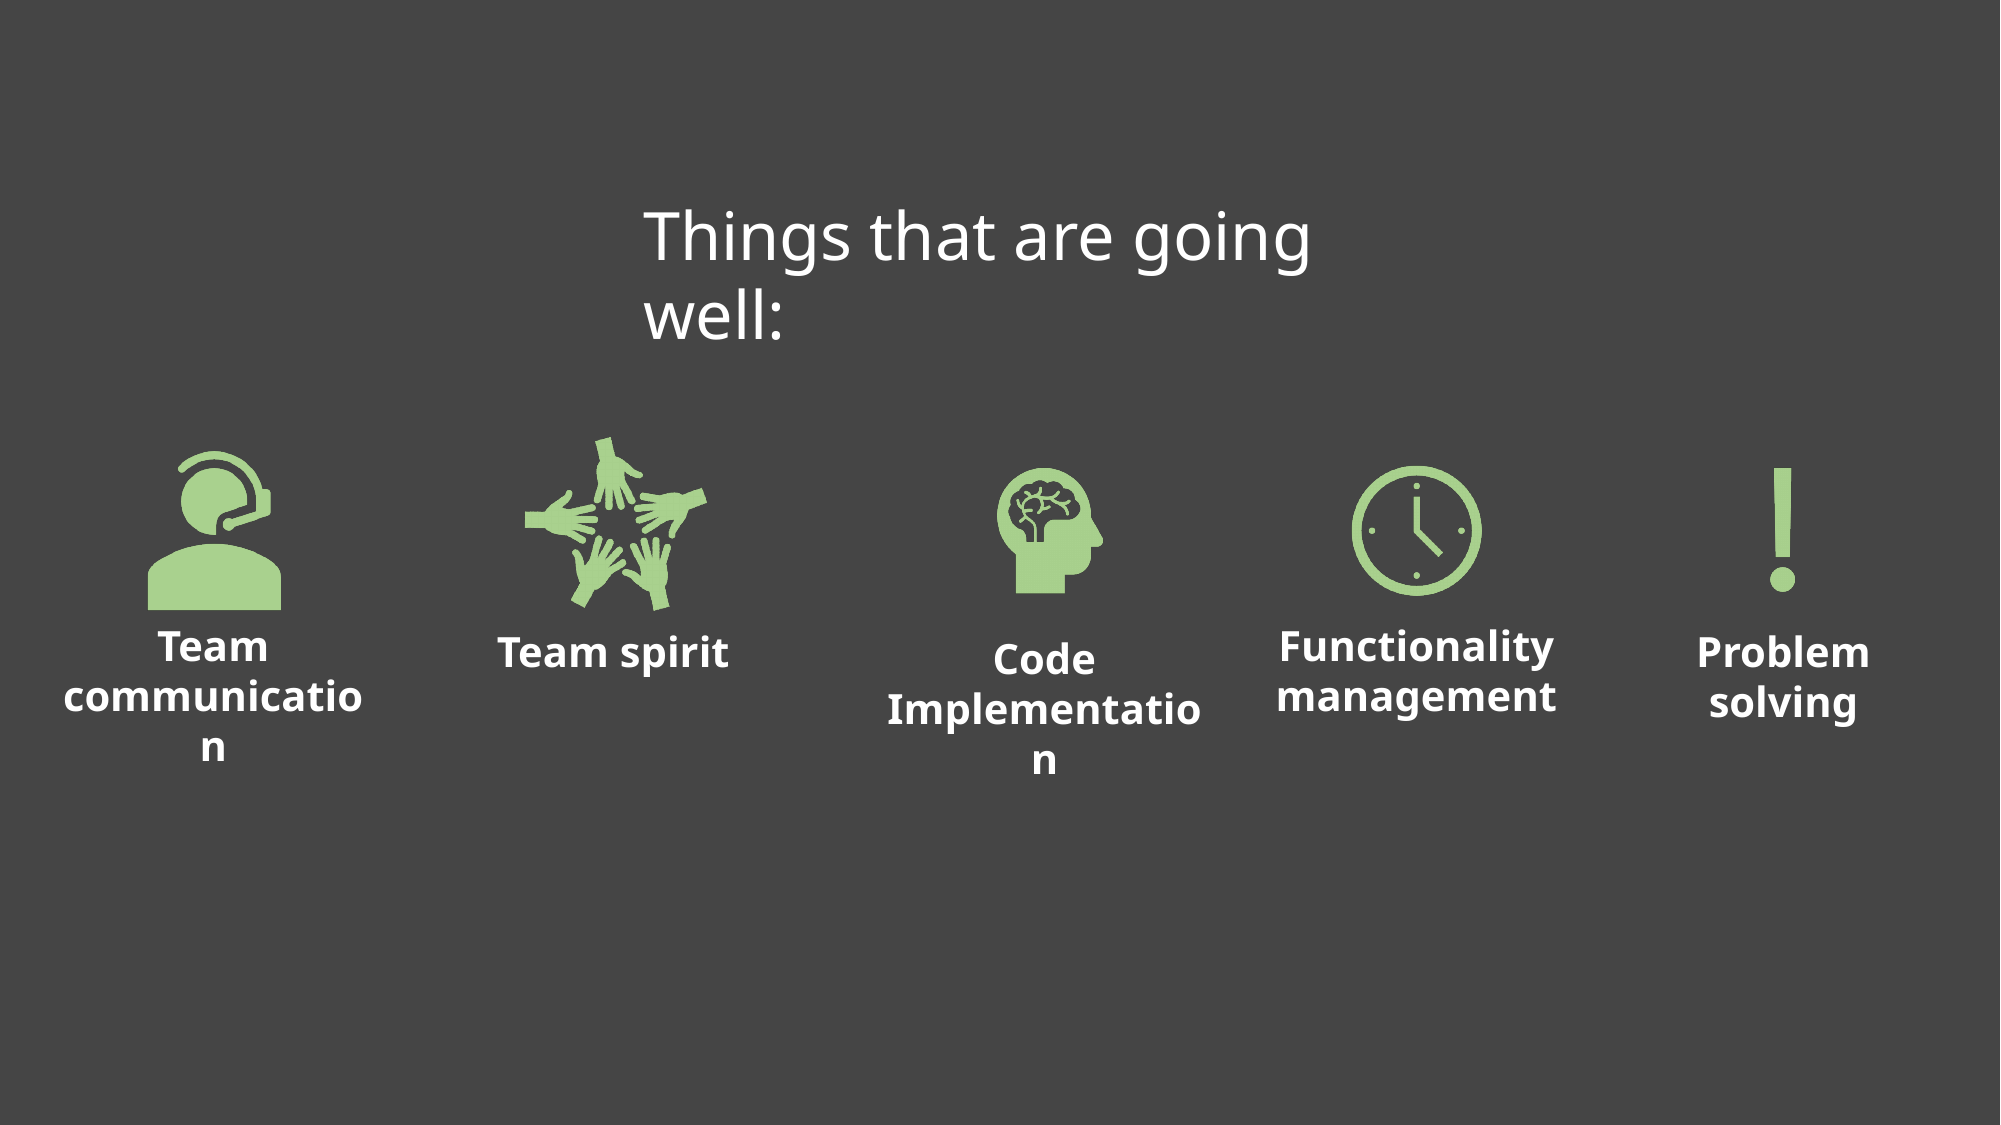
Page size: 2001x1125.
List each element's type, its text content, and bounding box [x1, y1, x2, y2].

text_box Problem solving [1607, 618, 1960, 734]
picture [492, 410, 734, 620]
text_box Functionality management [1240, 612, 1593, 728]
text_box Team spirit [437, 618, 789, 684]
picture [1334, 448, 1499, 613]
text_box Code Implementation [868, 624, 1221, 790]
text_box Team communication [37, 612, 389, 778]
picture [1707, 455, 1858, 606]
picture [114, 430, 315, 631]
picture [974, 455, 1125, 606]
text_box Things that are going well: [628, 185, 1461, 361]
